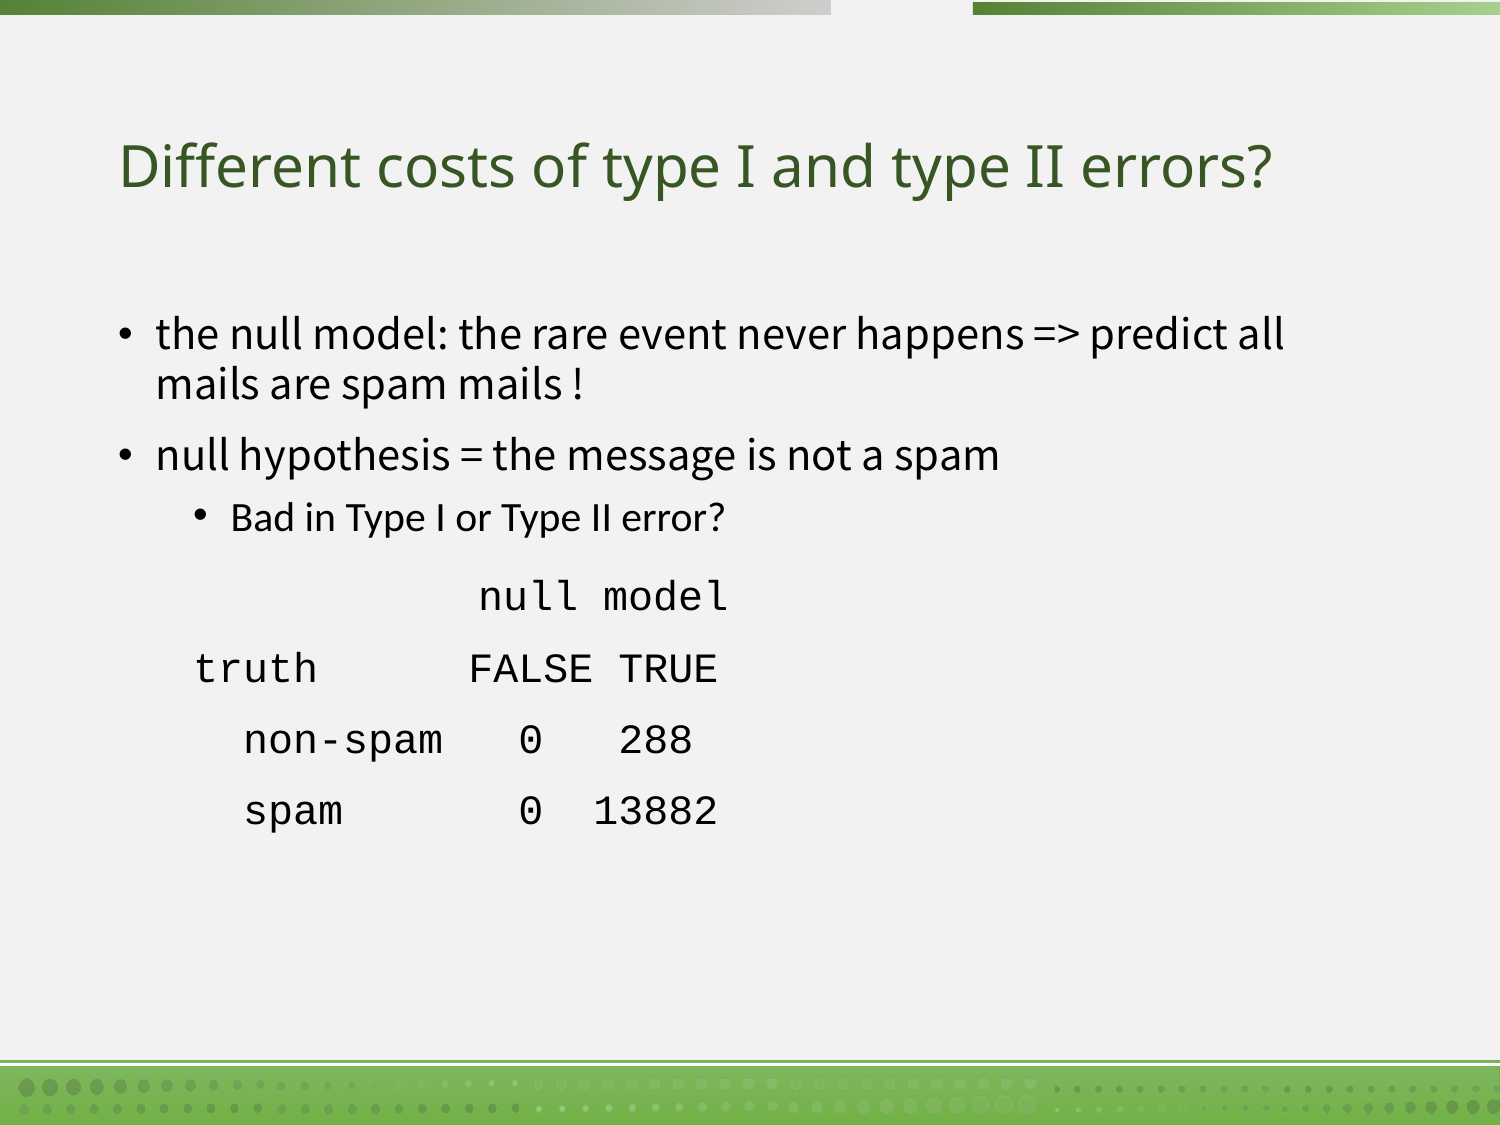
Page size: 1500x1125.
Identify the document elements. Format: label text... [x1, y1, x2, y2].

list the null model: the rare event never happens => predict all mails are spam mails ! null hypothesis = the message is not a spam Bad in Type I or Type II error? null model truth FALSE TRUE non-spam 0 288 spam 0 13882 [103, 300, 1397, 1015]
title Different costs of type I and type II errors? [103, 59, 1397, 278]
